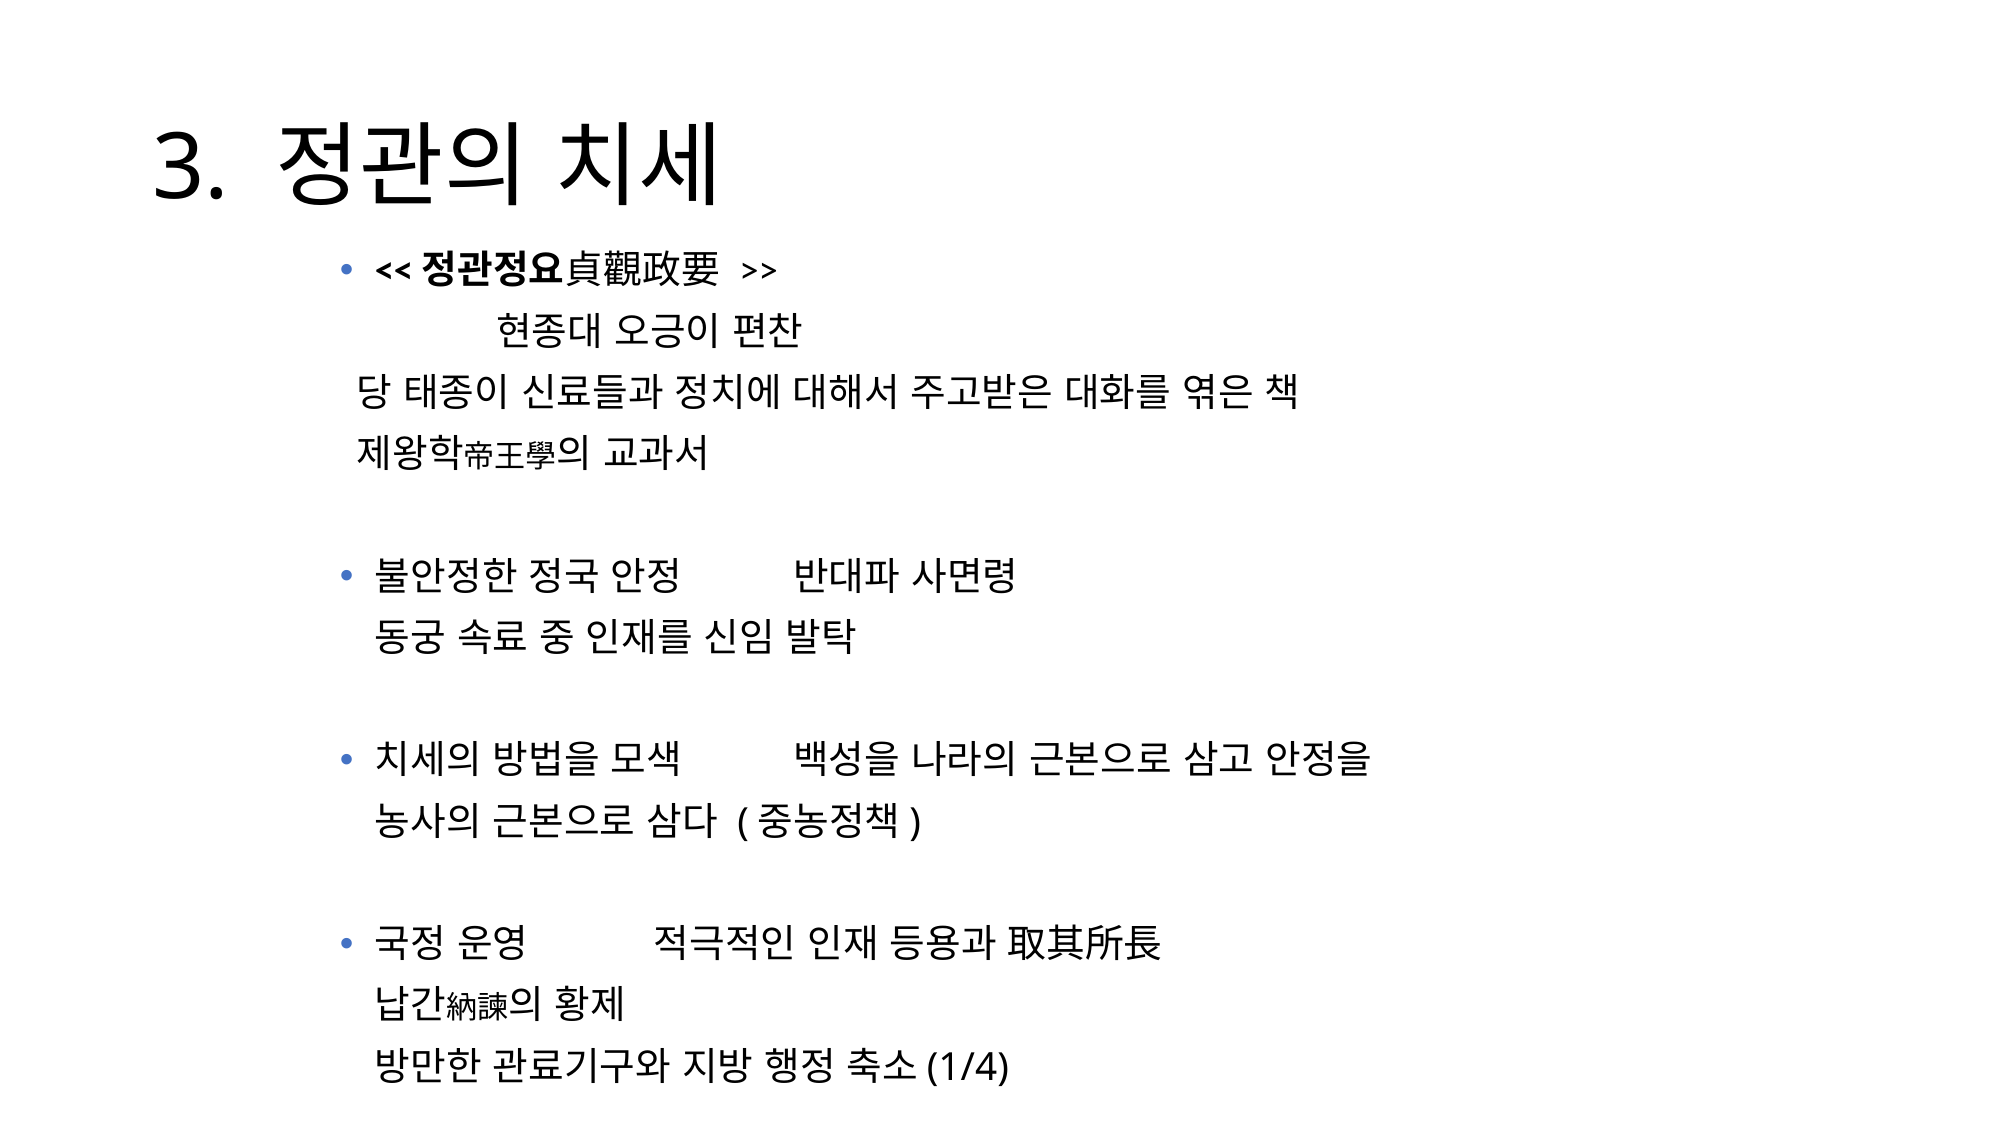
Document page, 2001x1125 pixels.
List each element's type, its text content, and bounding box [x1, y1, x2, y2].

list <<정관정요貞觀政要 >> 현종대 오긍이 편찬 당 태종이 신료들과 정치에 대해서 주고받은 대화를 엮은 책 제왕학帝王學의 교과서 불안정한 정국 안정 반대파 사면령 동궁 속료 중 인재를 신임 발탁 치세의 방법을 모색 백성을 나라의 근본으로 삼고 안정을 농사의 근본으로 삼다 (중농정책) 국정 운영 적극적인 인재 등용과 取其所長 납간納諫의 황제 방만한 관료기구와 지방 행정 축소(1/4) [324, 278, 1675, 1106]
title 3. 정관의 치세 [137, 59, 1863, 278]
